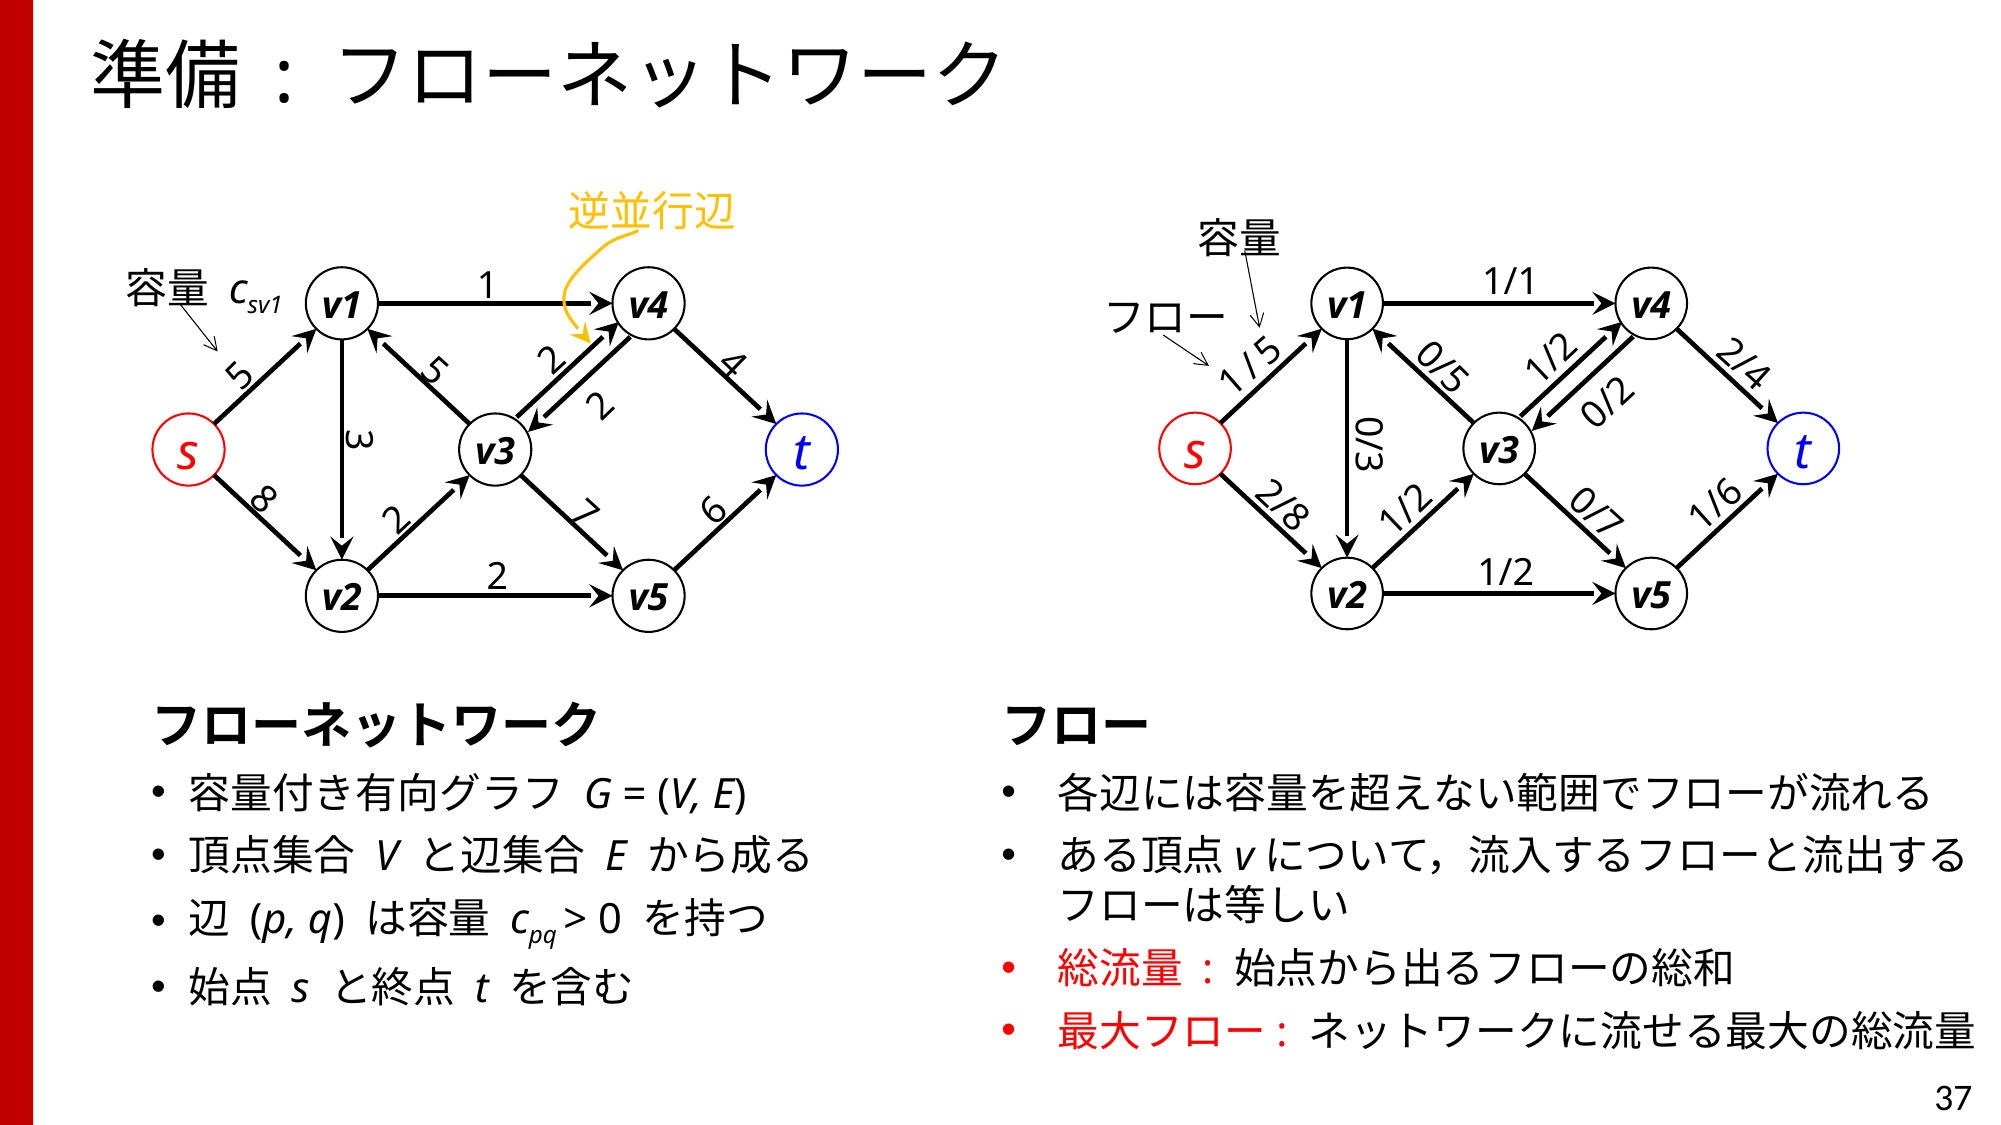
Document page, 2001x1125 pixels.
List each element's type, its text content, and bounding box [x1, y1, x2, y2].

title 準備 : フローネットワーク [75, 18, 1958, 139]
list フローネットワーク 容量付き有向グラフ G = (V, E) 頂点集合 V と辺集合 E から成る 辺 (p, q) は容量 cpq > 0 を持つ 始点 s と終点 t を含む [136, 686, 986, 1045]
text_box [1102, 211, 1840, 630]
slide_number 37 [1537, 1065, 1987, 1125]
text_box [121, 184, 839, 632]
text_box フロー 各辺には容量を超えない範囲でフローが流れる ある頂点vについて，流入するフローと流出するフローは等しい 総流量 : 始点から出るフローの総和 最大フロー: ネットワークに流せる最大の総流量 [986, 686, 2000, 1125]
